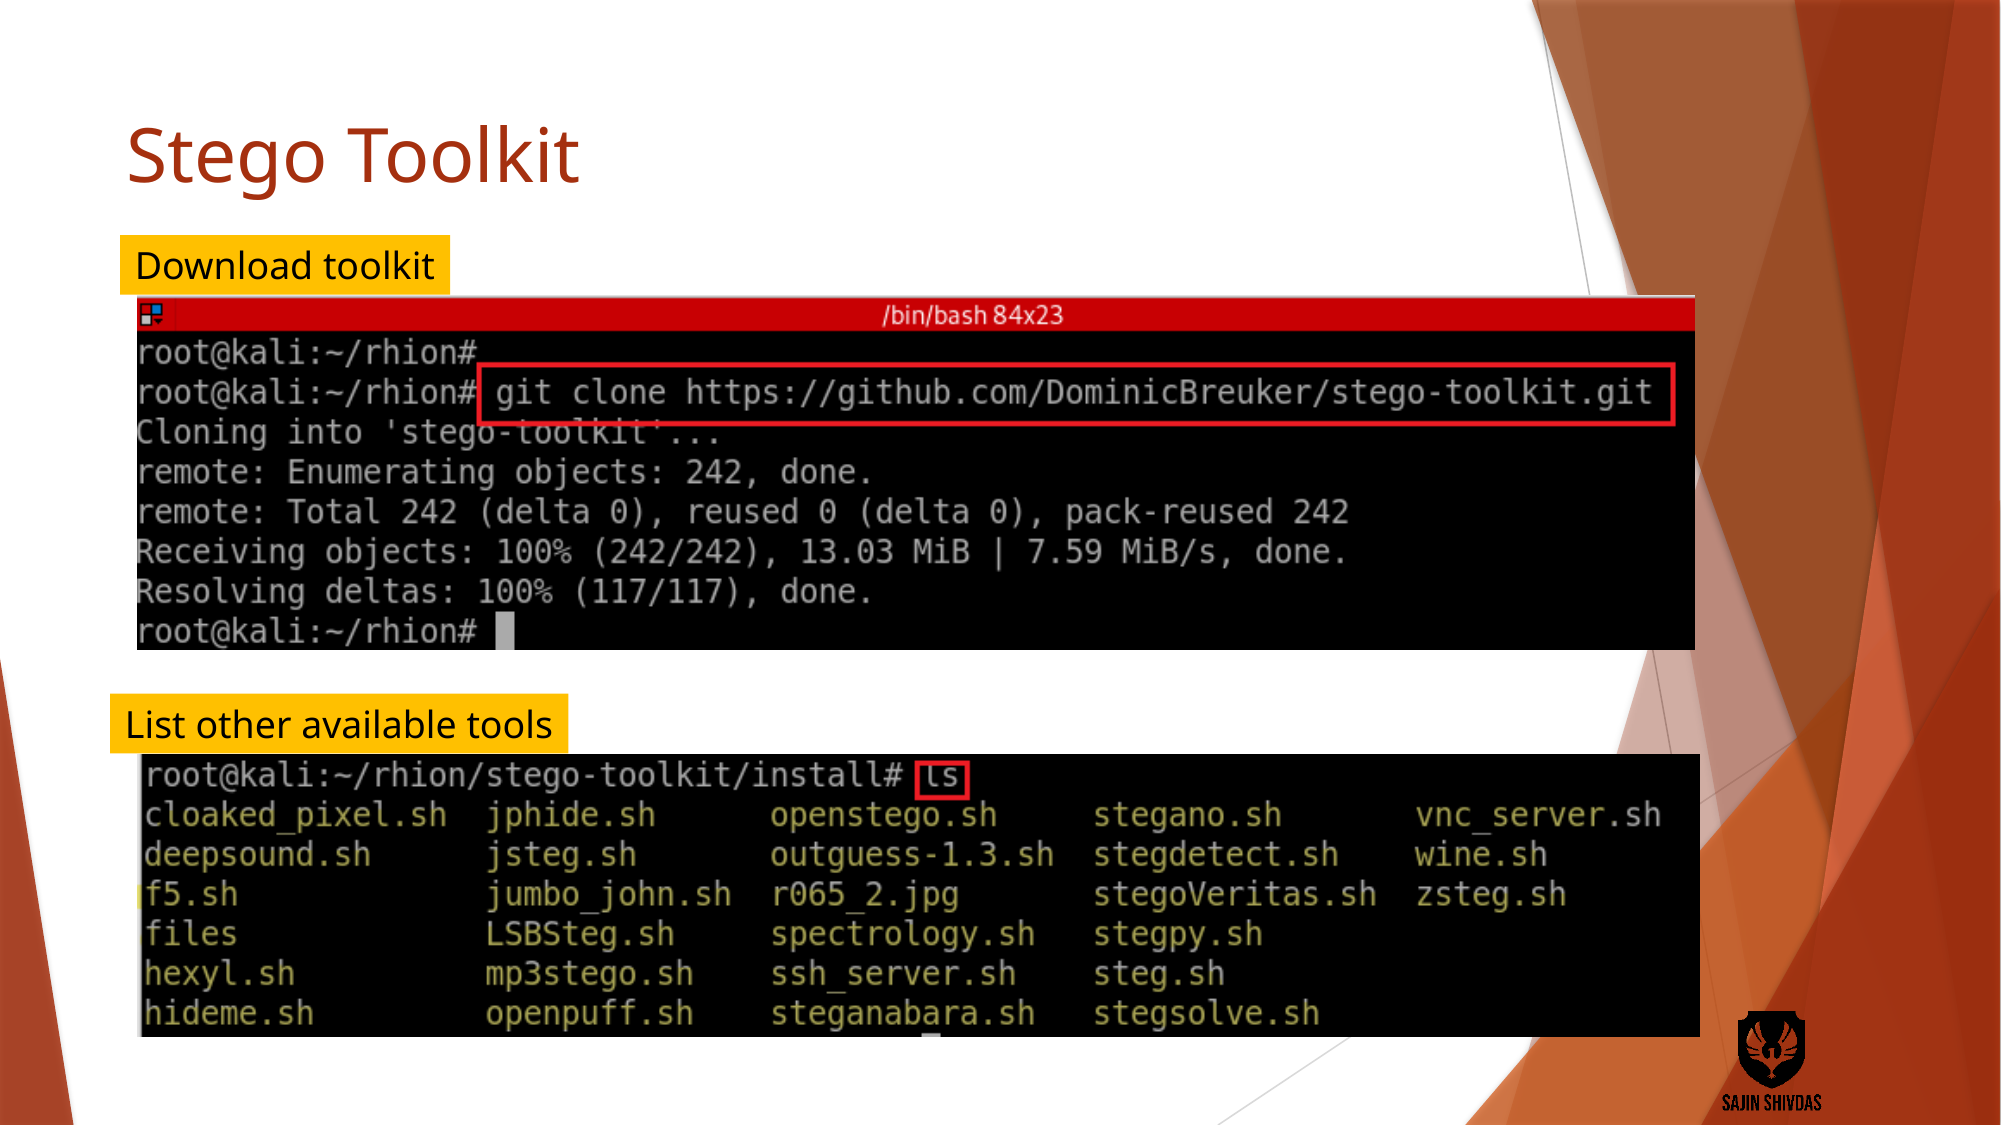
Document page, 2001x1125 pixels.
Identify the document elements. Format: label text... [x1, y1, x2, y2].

text_box Download toolkit [120, 235, 451, 295]
picture [136, 295, 1696, 650]
picture [1711, 1000, 1835, 1124]
title Stego Toolkit [111, 99, 1522, 317]
picture [136, 753, 1701, 1038]
text_box List other available tools [110, 693, 569, 754]
